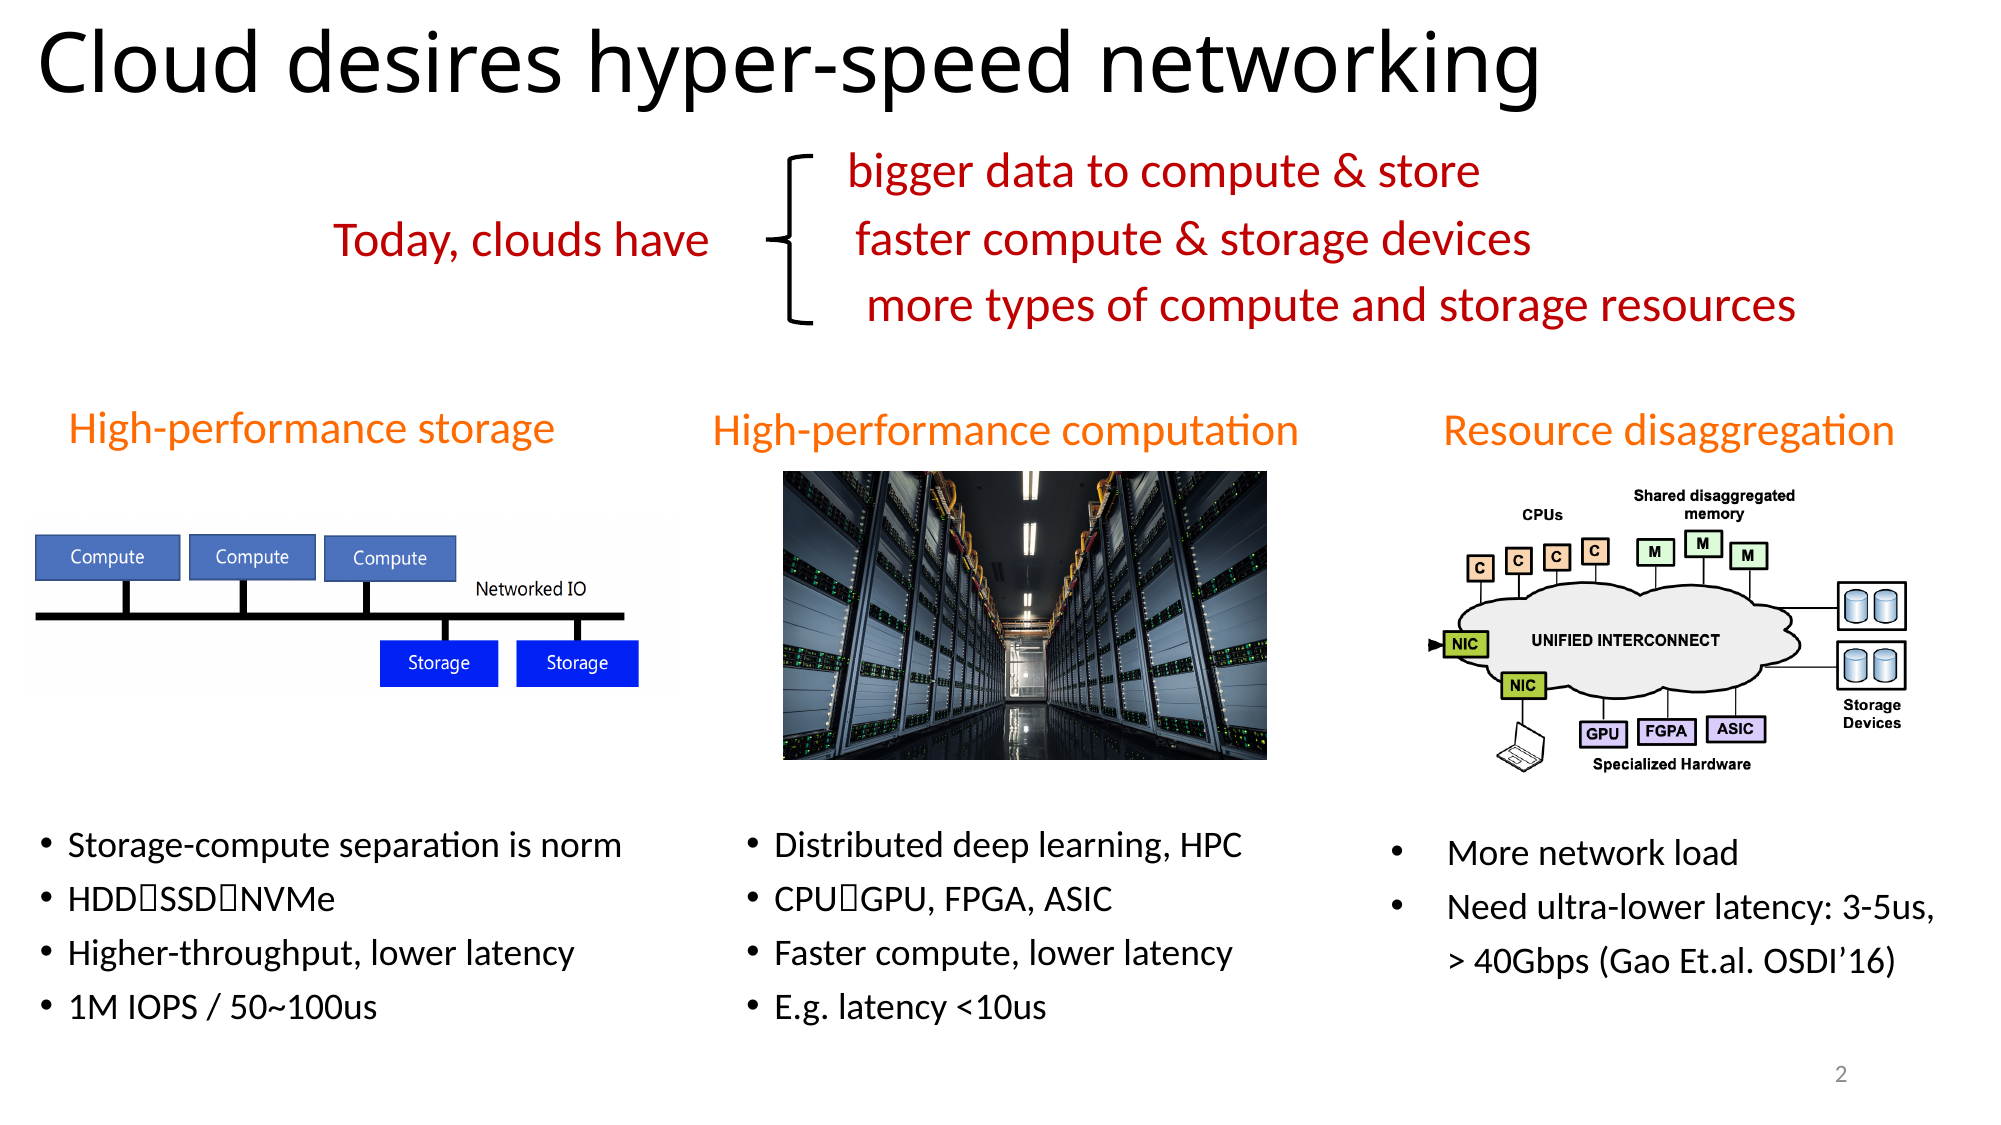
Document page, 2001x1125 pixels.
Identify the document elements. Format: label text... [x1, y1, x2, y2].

text_box More network load Need ultra-lower latency: 3-5us, > 40Gbps (Gao Et.al. OSDI’16) [1386, 814, 1944, 986]
picture [1428, 471, 1921, 800]
text_box Distributed deep learning, HPC CPUGPU, FPGA, ASIC Faster compute, lower latency E.g. latency <10us [741, 806, 1281, 1032]
title Cloud desires hyper-speed networking [21, 2, 1747, 129]
text_box Resource disaggregation [1438, 384, 2000, 460]
text_box more types of compute and storage resources [850, 264, 1812, 339]
slide_number 2 [1412, 1042, 1863, 1103]
text_box High-performance computation [708, 384, 1387, 460]
picture [21, 514, 678, 697]
text_box faster compute & storage devices [840, 198, 1547, 274]
text_box [765, 155, 814, 324]
picture [783, 471, 1267, 761]
text_box Storage-compute separation is norm HDDSSDNVMe Higher-throughput, lower latency 1M IOPS / 50~100us [35, 806, 636, 1032]
text_box High-performance storage [5, 382, 630, 457]
text_box Today, clouds have [317, 198, 737, 274]
text_box bigger data to compute & store [831, 130, 1497, 206]
